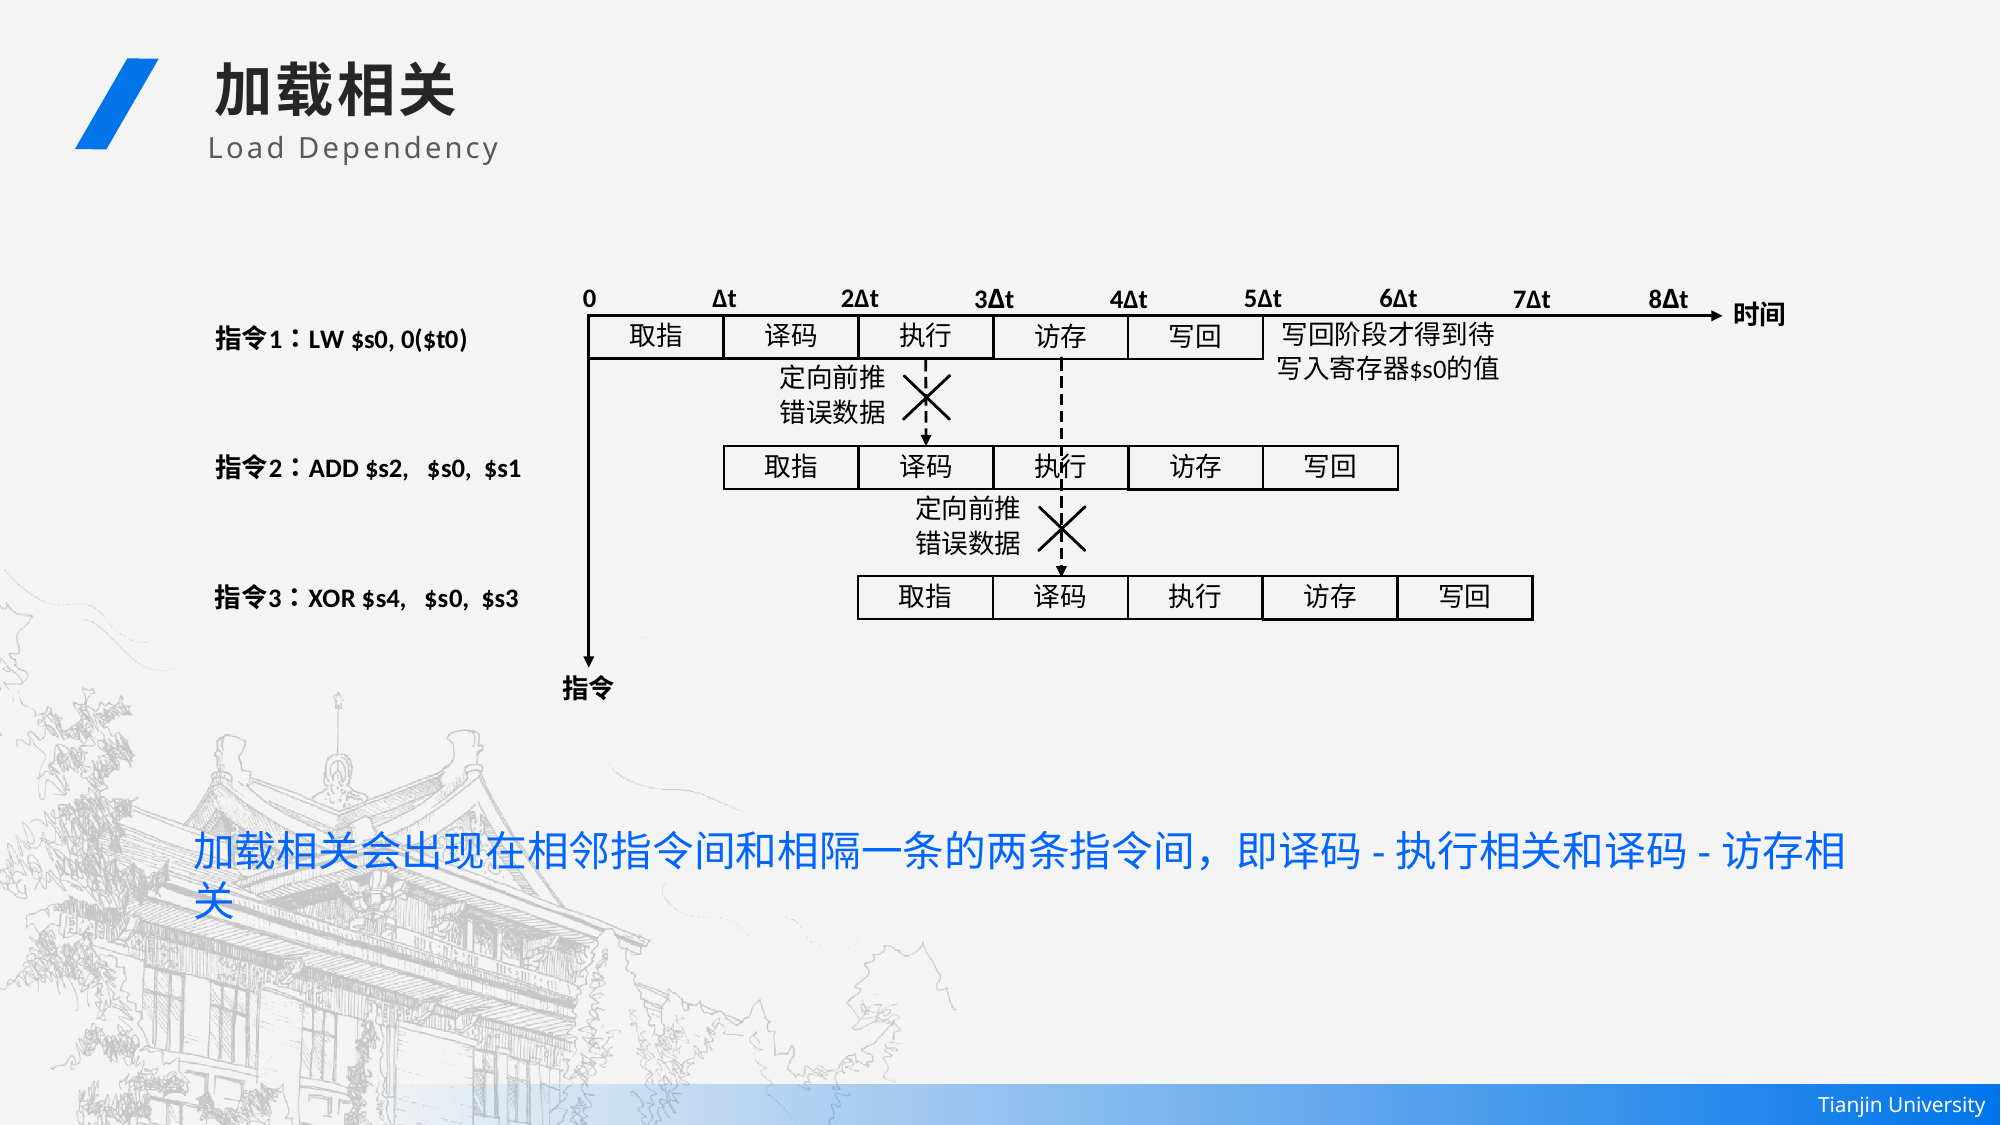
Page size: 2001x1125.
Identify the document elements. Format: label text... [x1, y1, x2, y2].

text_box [98, 45, 608, 172]
picture [199, 273, 1801, 716]
text_box 加载相关会出现在相邻指令间和相隔一条的两条指令间，即译码-执行相关和译码-访存相关 [178, 817, 1872, 933]
text_box [74, 109, 98, 150]
